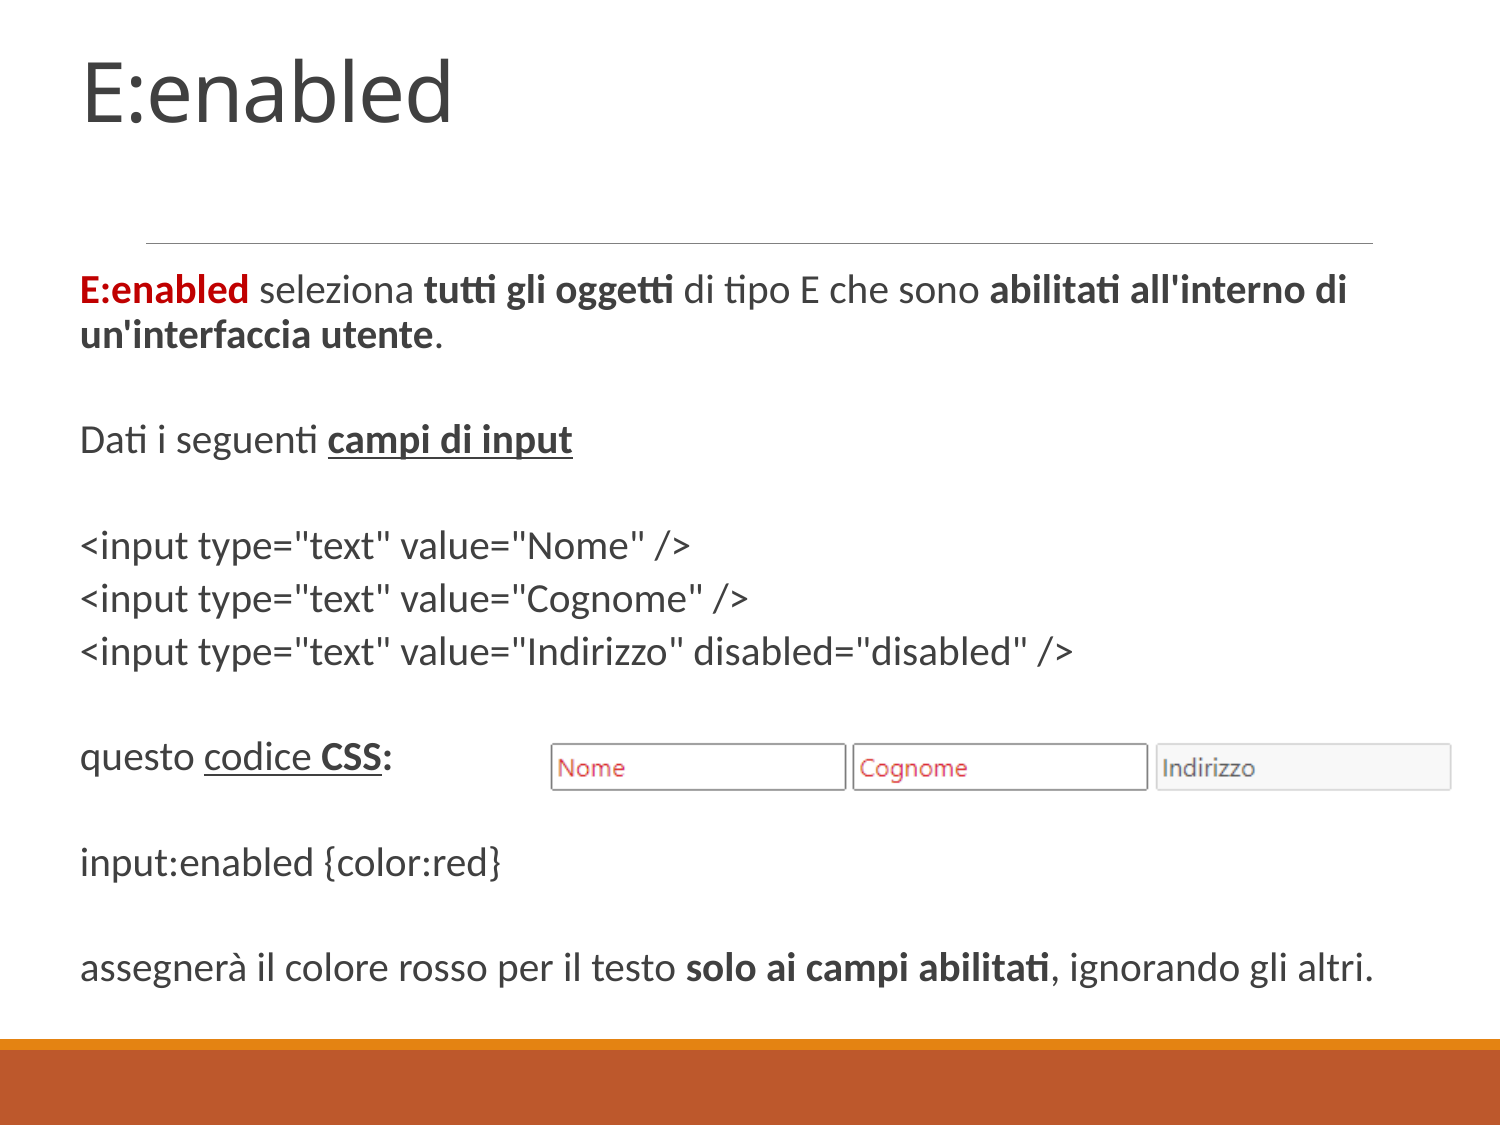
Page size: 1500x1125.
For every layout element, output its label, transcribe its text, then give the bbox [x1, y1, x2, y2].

picture [536, 715, 1470, 830]
list E:enabled seleziona tutti gli oggetti di tipo E che sono abilitati all'interno di un'interfaccia utente. Dati i seguenti campi di input <input type="text" value="Nome" /> <input type="text" value="Cognome" /> <input type="text" value="Indirizzo" disabled="disabled" /> questo codice CSS: input:enabled {color:red} assegnerà il colore rosso per il testo solo ai campi abilitati, ignorando gli altri. [64, 260, 1424, 1000]
title E:enabled [64, 47, 1424, 244]
